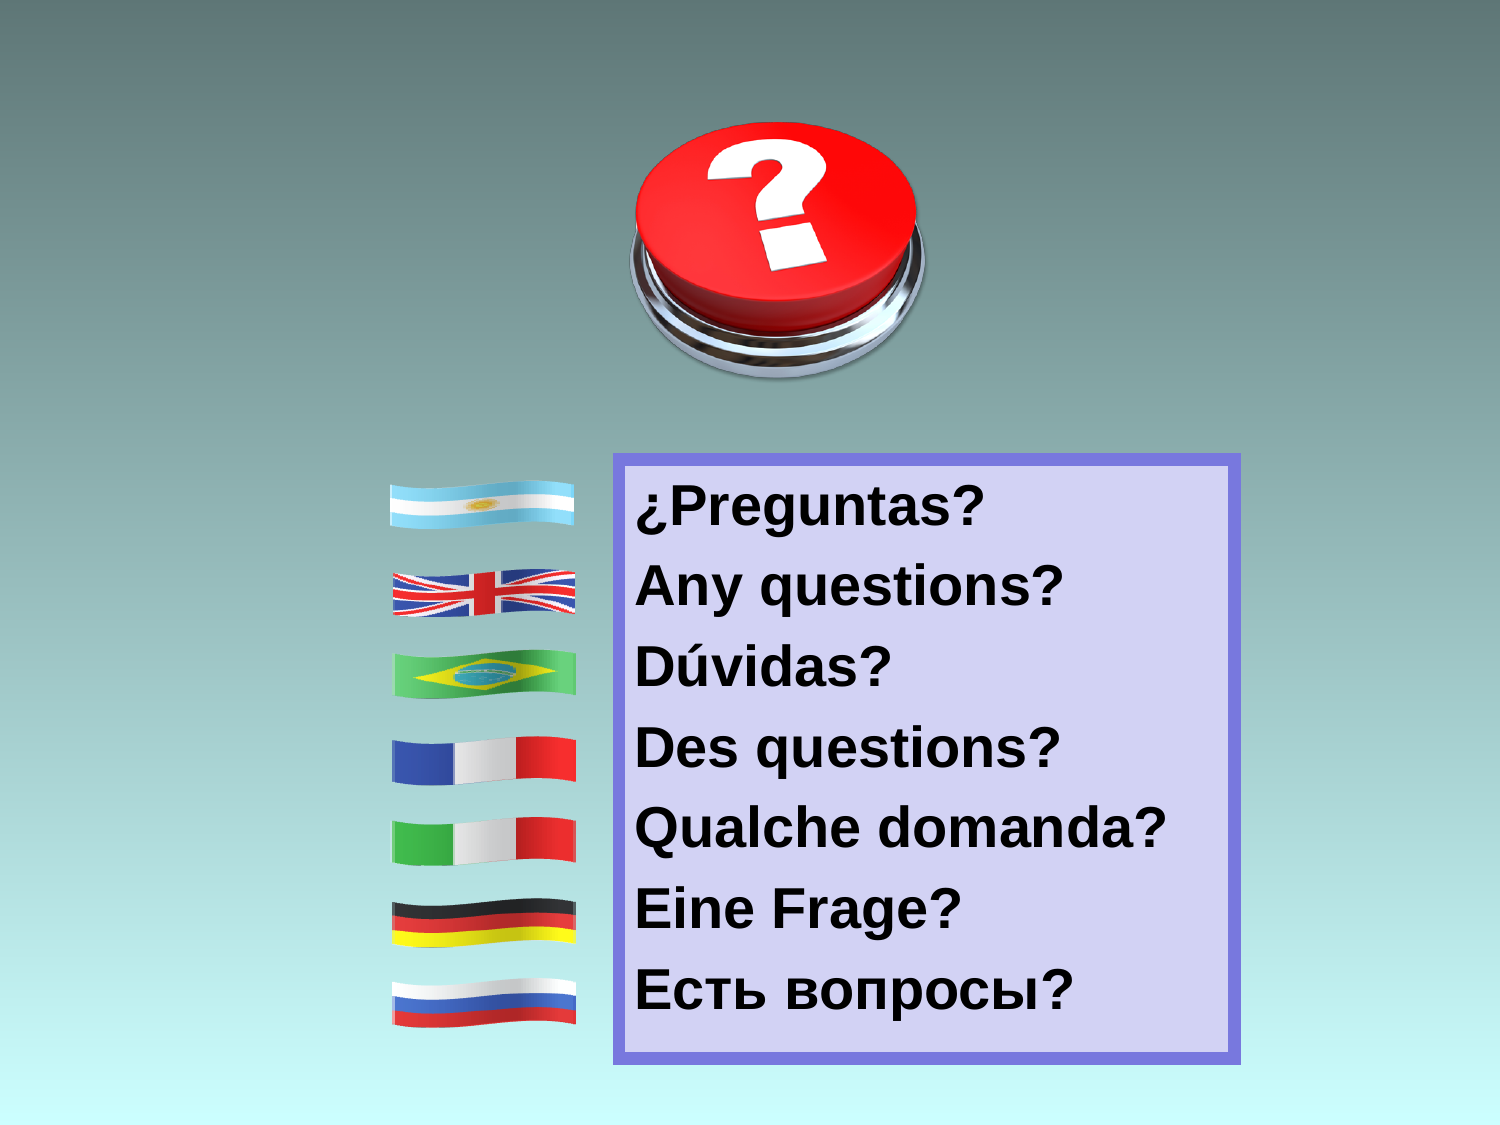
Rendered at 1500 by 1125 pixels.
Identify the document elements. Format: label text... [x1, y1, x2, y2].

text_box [389, 479, 579, 1028]
picture [618, 93, 947, 407]
list ¿Preguntas? Any questions? Dúvidas? Des questions? Qualche domanda? Eine Frage? Есть вопросы? [618, 459, 1235, 1059]
